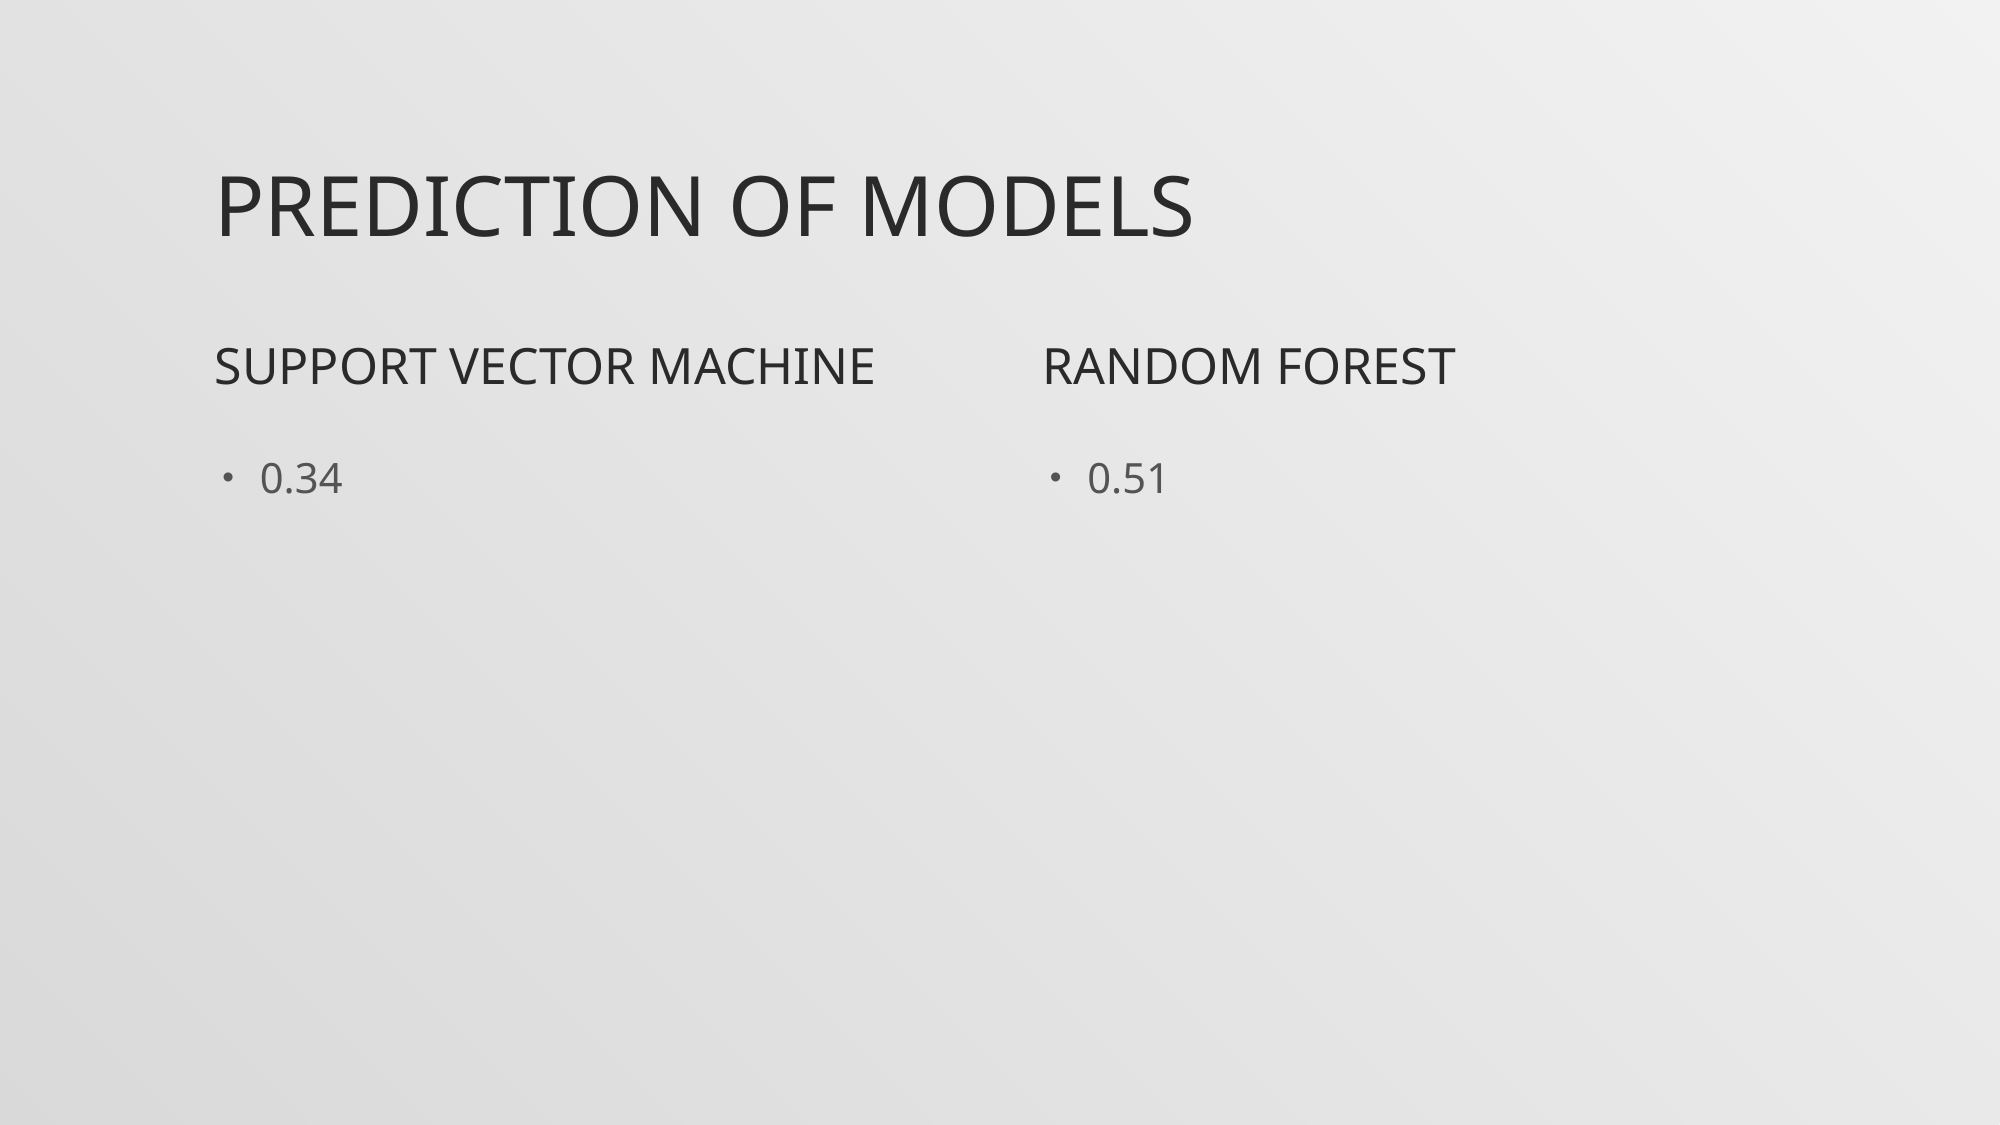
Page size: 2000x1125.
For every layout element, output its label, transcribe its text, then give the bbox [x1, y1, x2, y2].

list 0.34 [199, 450, 973, 1013]
title Prediction of models [199, 45, 1800, 263]
list Support vector machine [199, 299, 973, 438]
list Random forest [1027, 299, 1800, 438]
list 0.51 [1027, 450, 1800, 1013]
